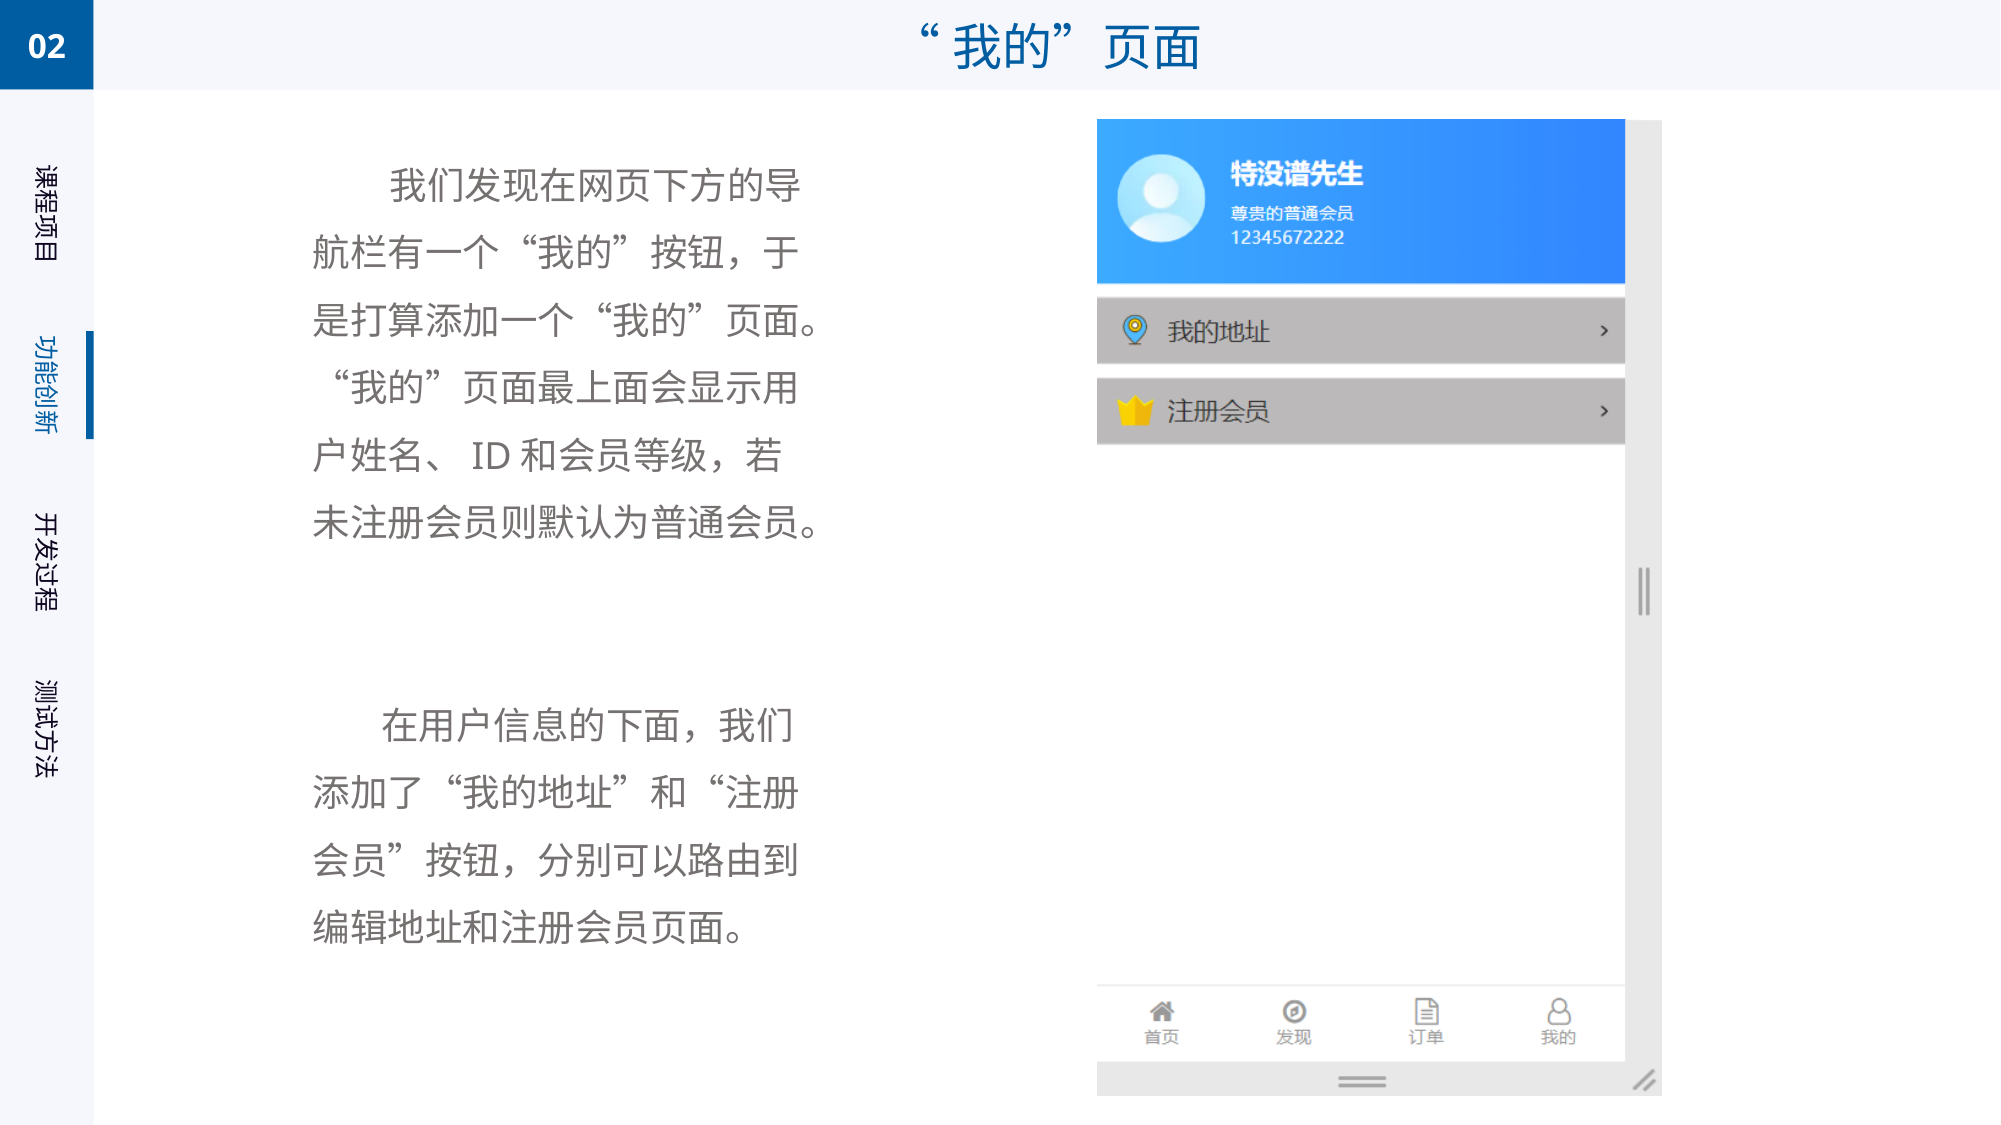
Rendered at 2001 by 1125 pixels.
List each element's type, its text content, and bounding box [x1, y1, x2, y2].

text_box [85, 330, 95, 440]
picture [1097, 119, 1662, 1096]
text_box 测试方法 [24, 664, 70, 795]
text_box “我的”页面 [93, 0, 2000, 91]
text_box 课程项目 [24, 149, 70, 280]
text_box [0, 89, 95, 1125]
text_box 02 [0, 0, 93, 89]
text_box 我们发现在网页下方的导航栏有一个“我的”按钮，于是打算添加一个“我的”页面。“我的”页面最上面会显示用户姓名、ID和会员等级，若未注册会员则默认为普通会员。 在用户信息的下面，我们添加了“我的地址”和“注册会员”按钮，分别可以路由到编辑地址和注册会员页面。 [297, 131, 820, 957]
text_box 功能创新 [24, 319, 70, 450]
text_box 开发过程 [24, 497, 70, 628]
